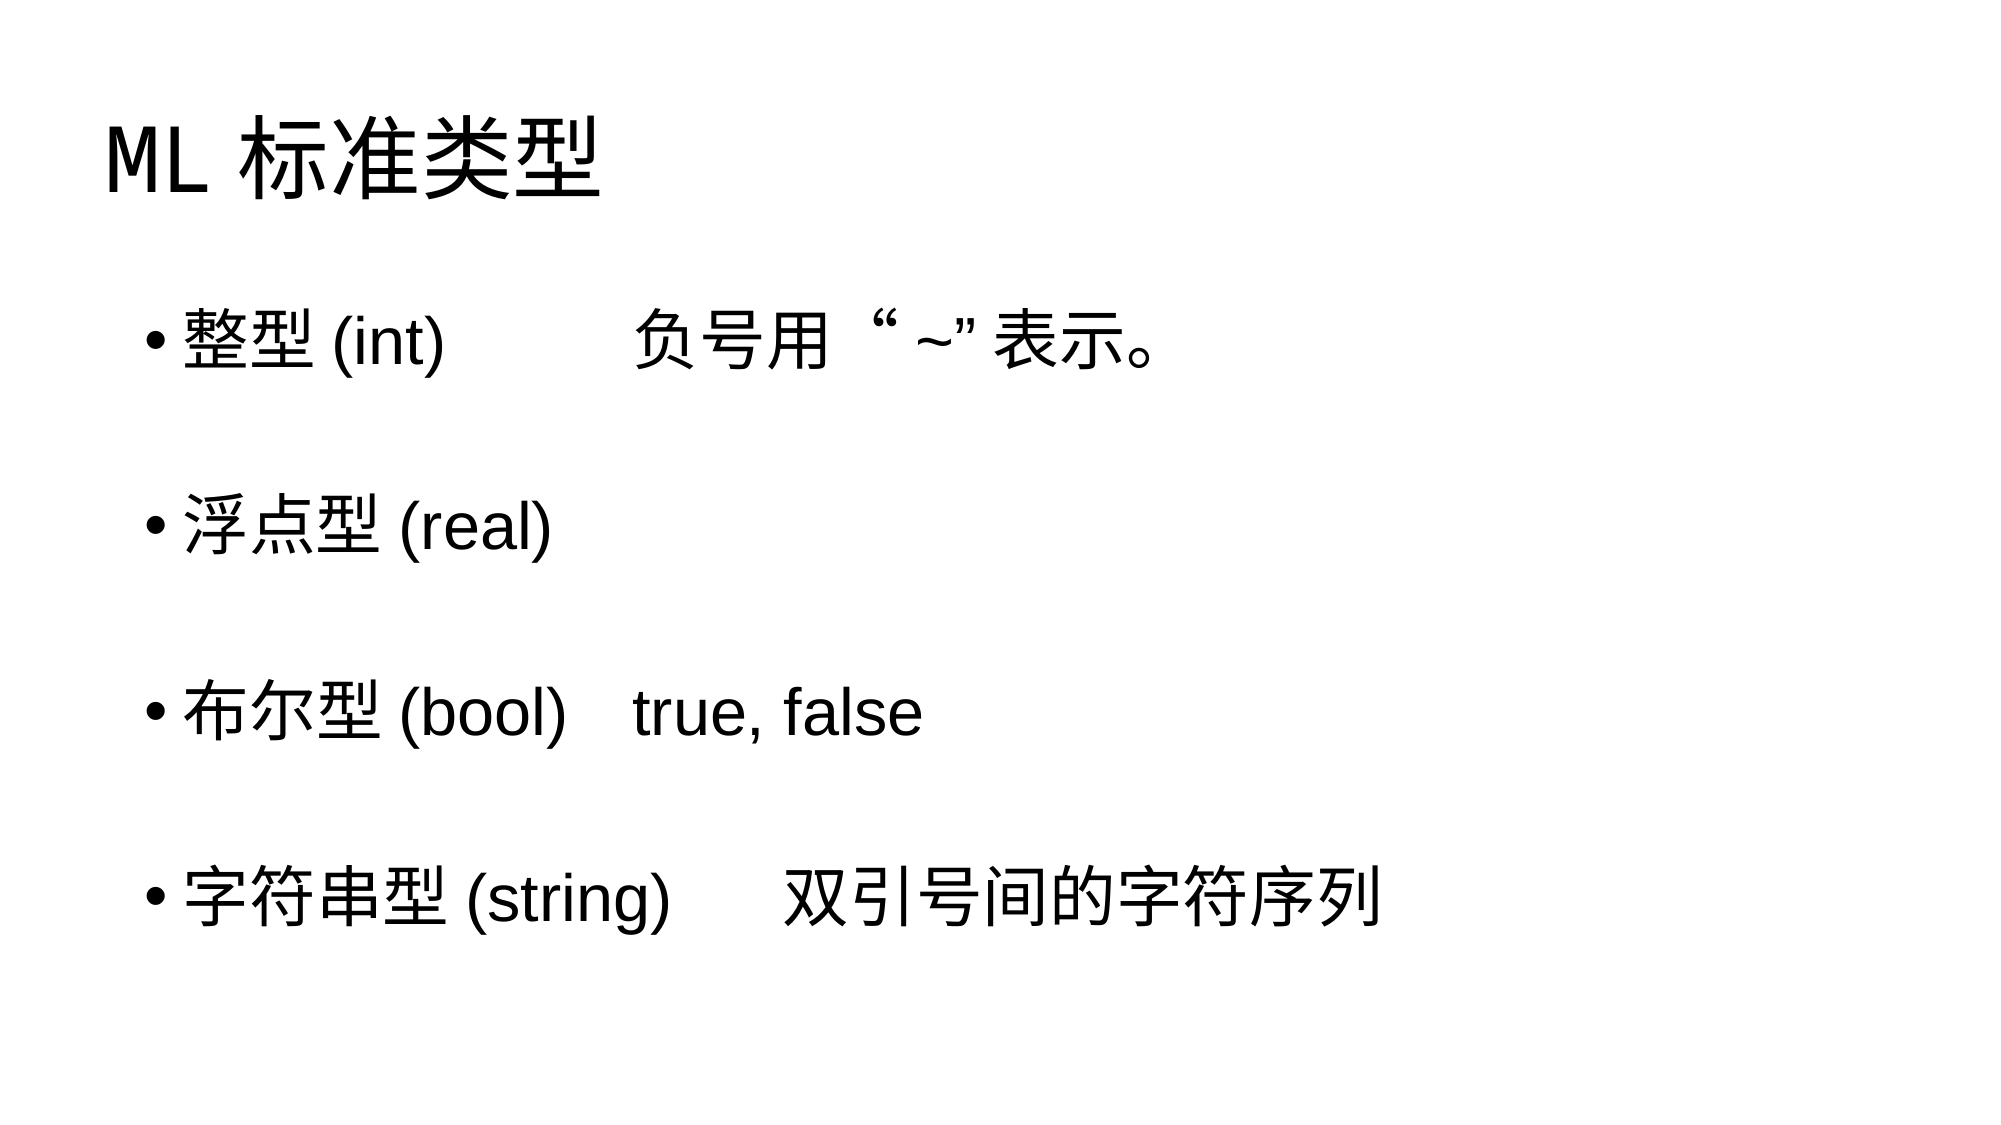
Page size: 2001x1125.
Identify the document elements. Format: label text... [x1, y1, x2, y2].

title ML标准类型 [97, 25, 1699, 301]
list 整型(int) 负号用“~”表示。 浮点型(real) 布尔型(bool) true, false 字符串型(string) 双引号间的字符序列 [136, 298, 1903, 1014]
